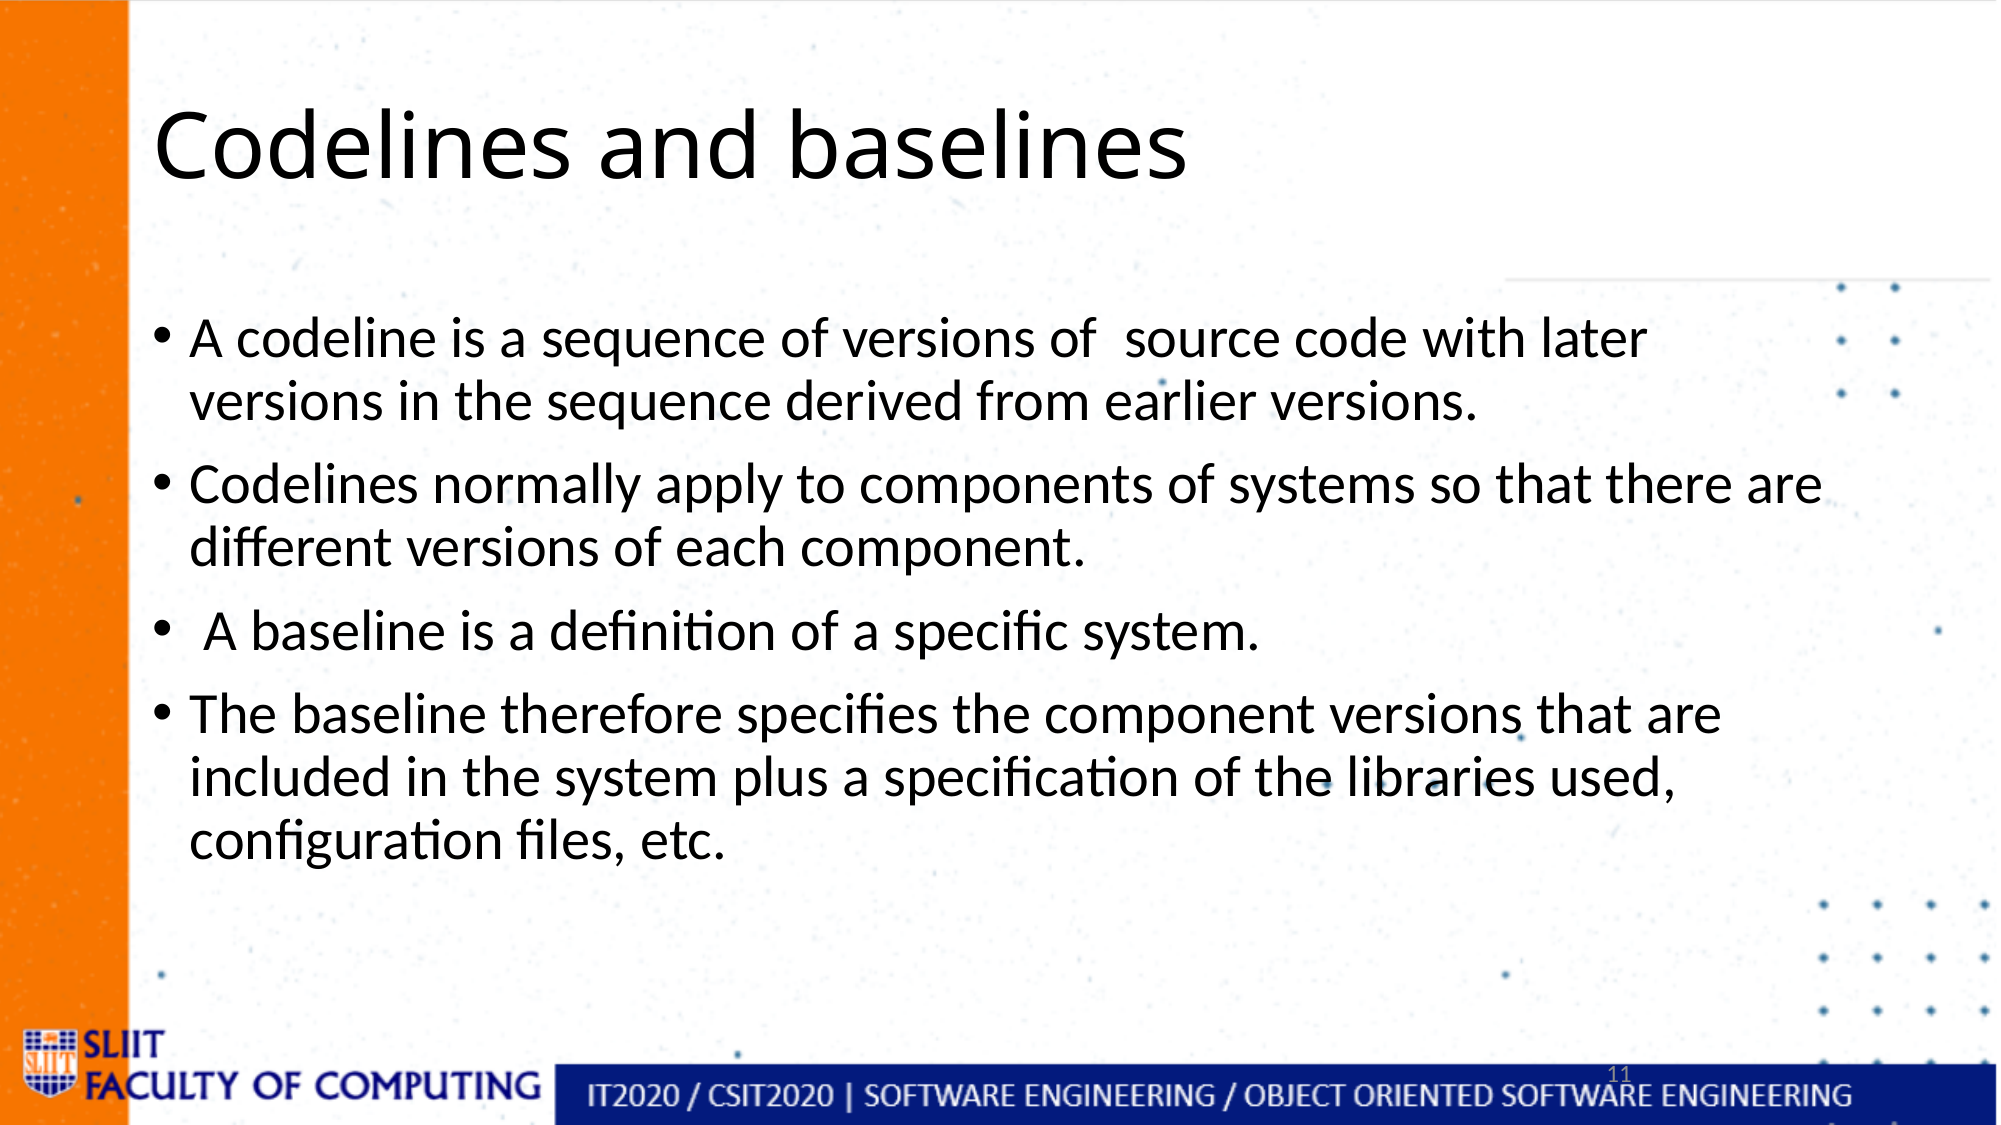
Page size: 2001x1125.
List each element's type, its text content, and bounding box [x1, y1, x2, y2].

title Codelines and baselines [137, 59, 1863, 238]
list A codeline is a sequence of versions of source code with later versions in the sequence derived from earlier versions. Codelines normally apply to components of systems so that there are different versions of each component. A baseline is a definition of a specific system. The baseline therefore specifies the component versions that are included in the system plus a specification of the libraries used, configuration files, etc. [137, 299, 1863, 1014]
picture [0, 0, 2001, 1125]
slide_number 11 [1309, 1042, 1647, 1103]
